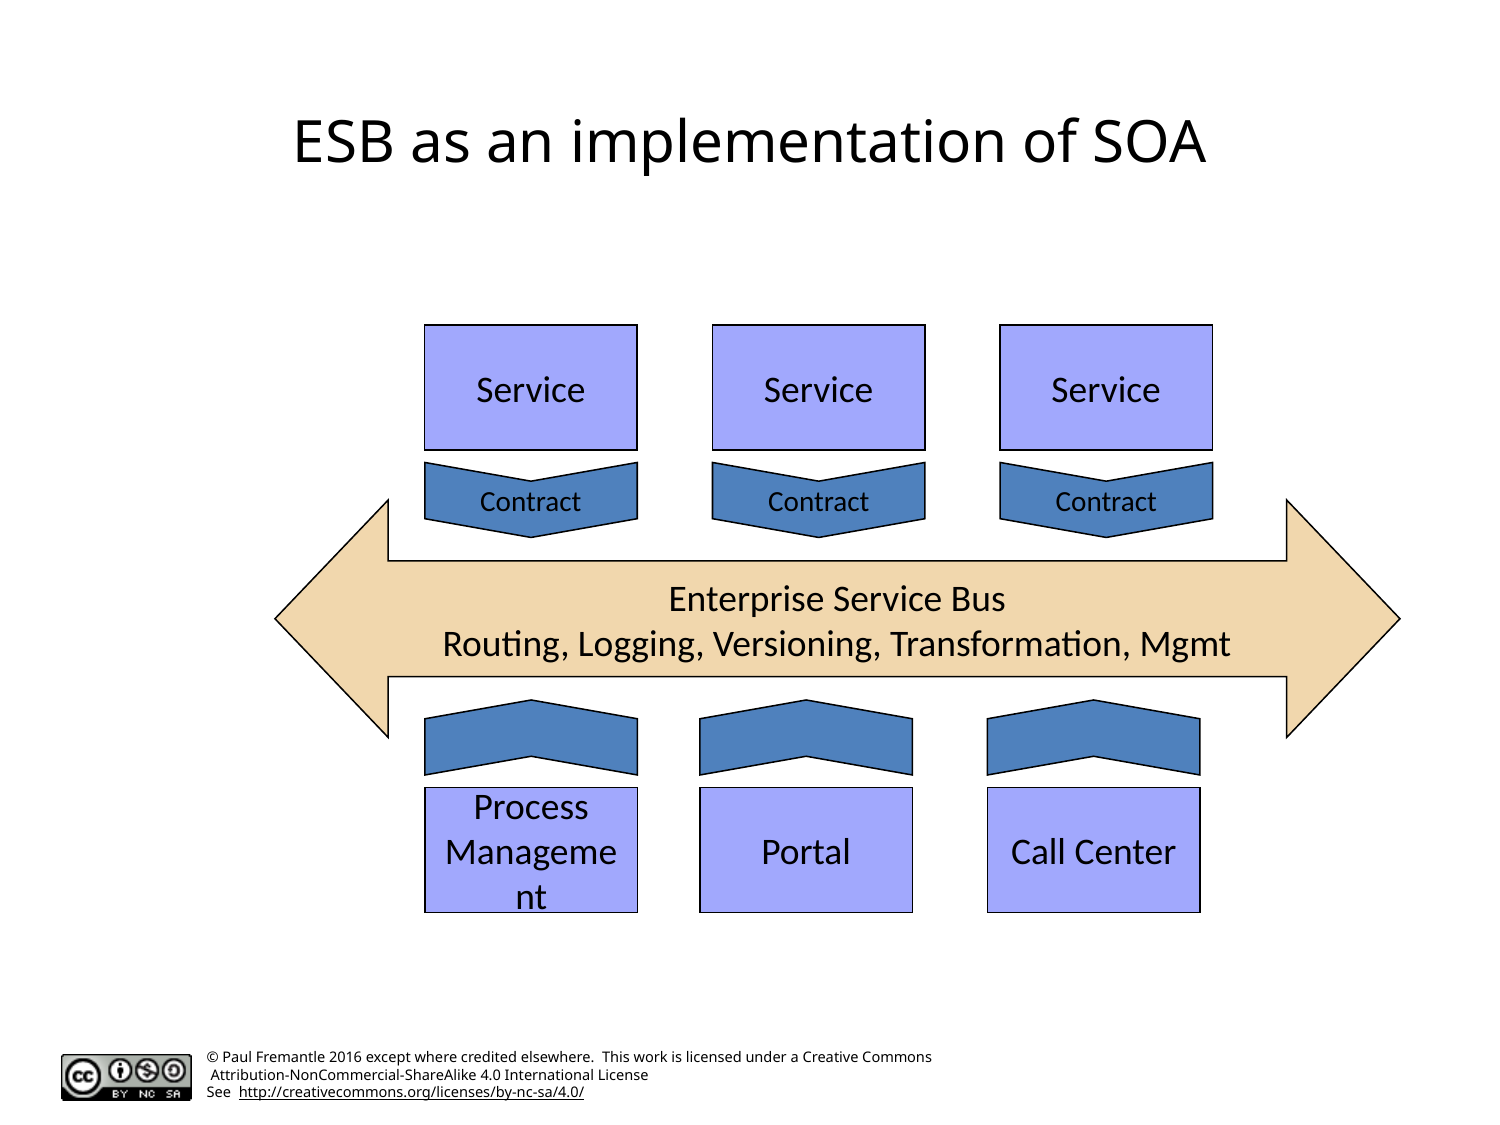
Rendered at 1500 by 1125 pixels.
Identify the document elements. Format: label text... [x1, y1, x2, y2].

text_box Contract [424, 481, 638, 519]
text_box [424, 462, 530, 481]
text_box Process Management [424, 787, 638, 913]
text_box Service [712, 324, 925, 450]
text_box Contract [999, 481, 1213, 519]
text_box [987, 699, 1200, 775]
text_box [819, 462, 925, 481]
text_box Service [999, 324, 1213, 450]
text_box [712, 462, 818, 481]
text_box Contract [712, 481, 925, 519]
text_box [714, 519, 924, 538]
text_box [699, 699, 913, 775]
text_box [532, 462, 638, 481]
text_box [1000, 462, 1106, 481]
picture [61, 1054, 192, 1101]
text_box [424, 699, 638, 775]
text_box Enterprise Service Bus Routing, Logging, Versioning, Transformation, Mgmt [274, 499, 1400, 738]
text_box [426, 519, 636, 538]
text_box [1001, 519, 1211, 538]
text_box [1107, 462, 1213, 481]
title ESB as an implementation of SOA [75, 45, 1425, 233]
text_box Portal [699, 787, 913, 913]
text_box Call Center [987, 787, 1200, 913]
text_box Service [424, 324, 638, 450]
